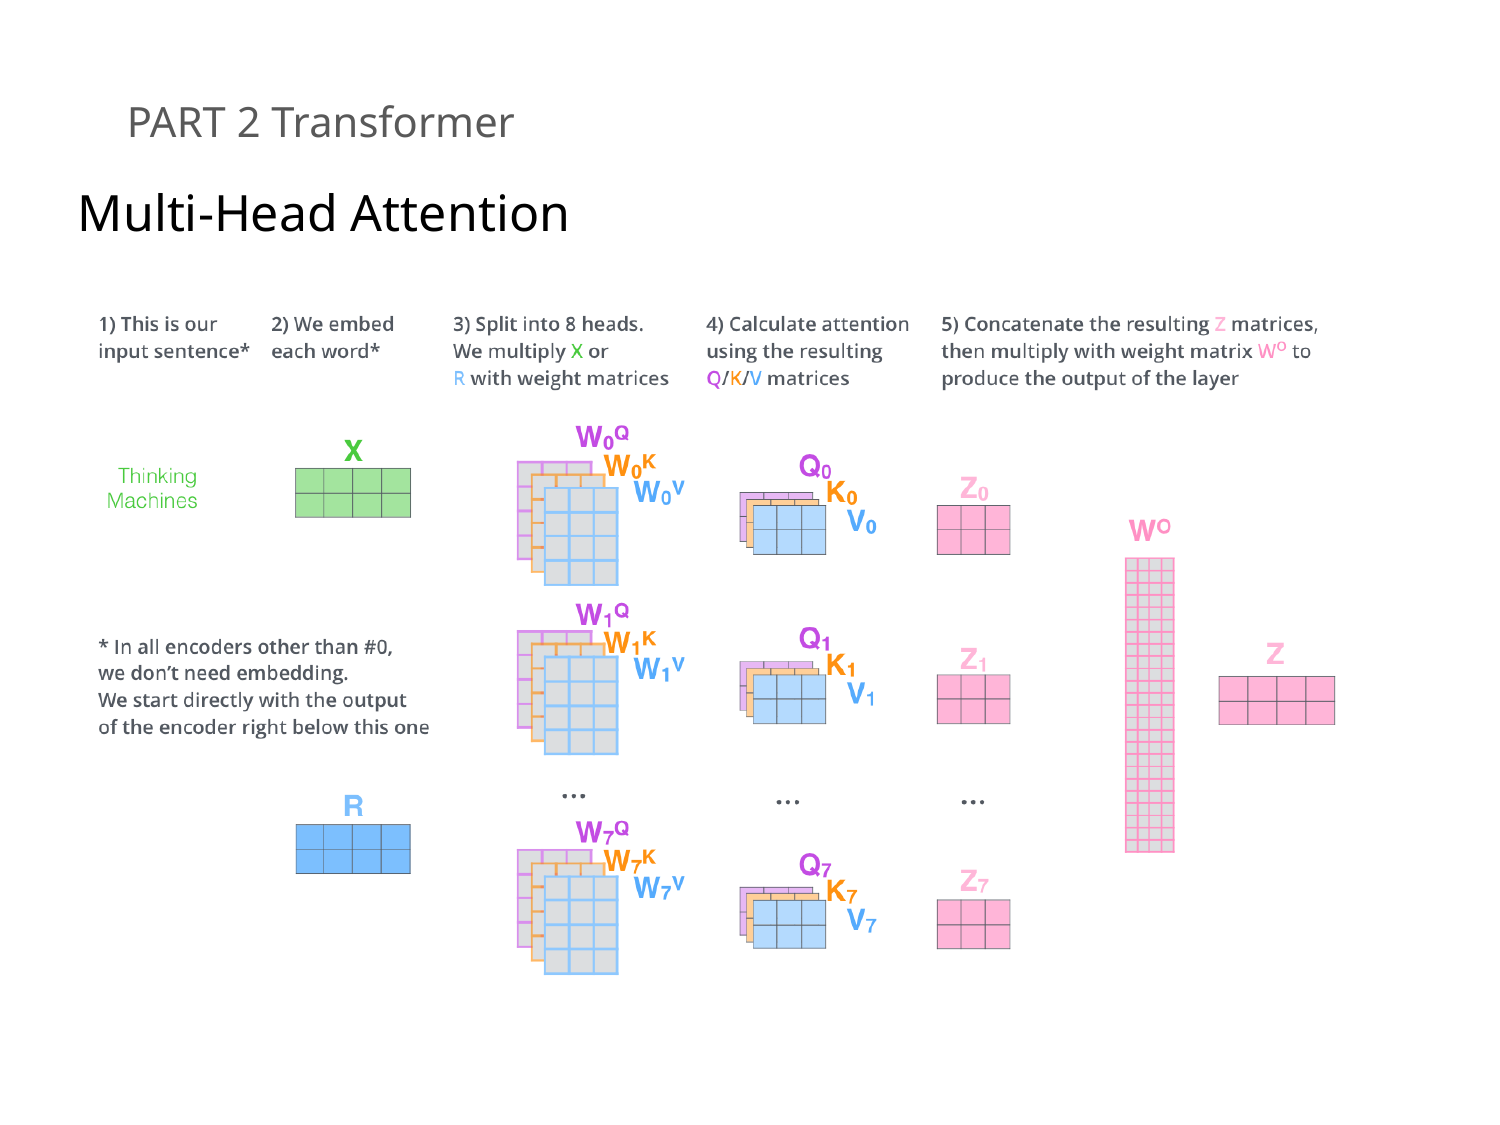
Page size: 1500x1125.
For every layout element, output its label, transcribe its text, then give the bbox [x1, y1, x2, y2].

text_box Multi-Head Attention [63, 174, 586, 250]
text_box PART 2 Transformer [112, 88, 1140, 204]
text_box [64, 250, 1483, 508]
picture [88, 293, 1343, 997]
